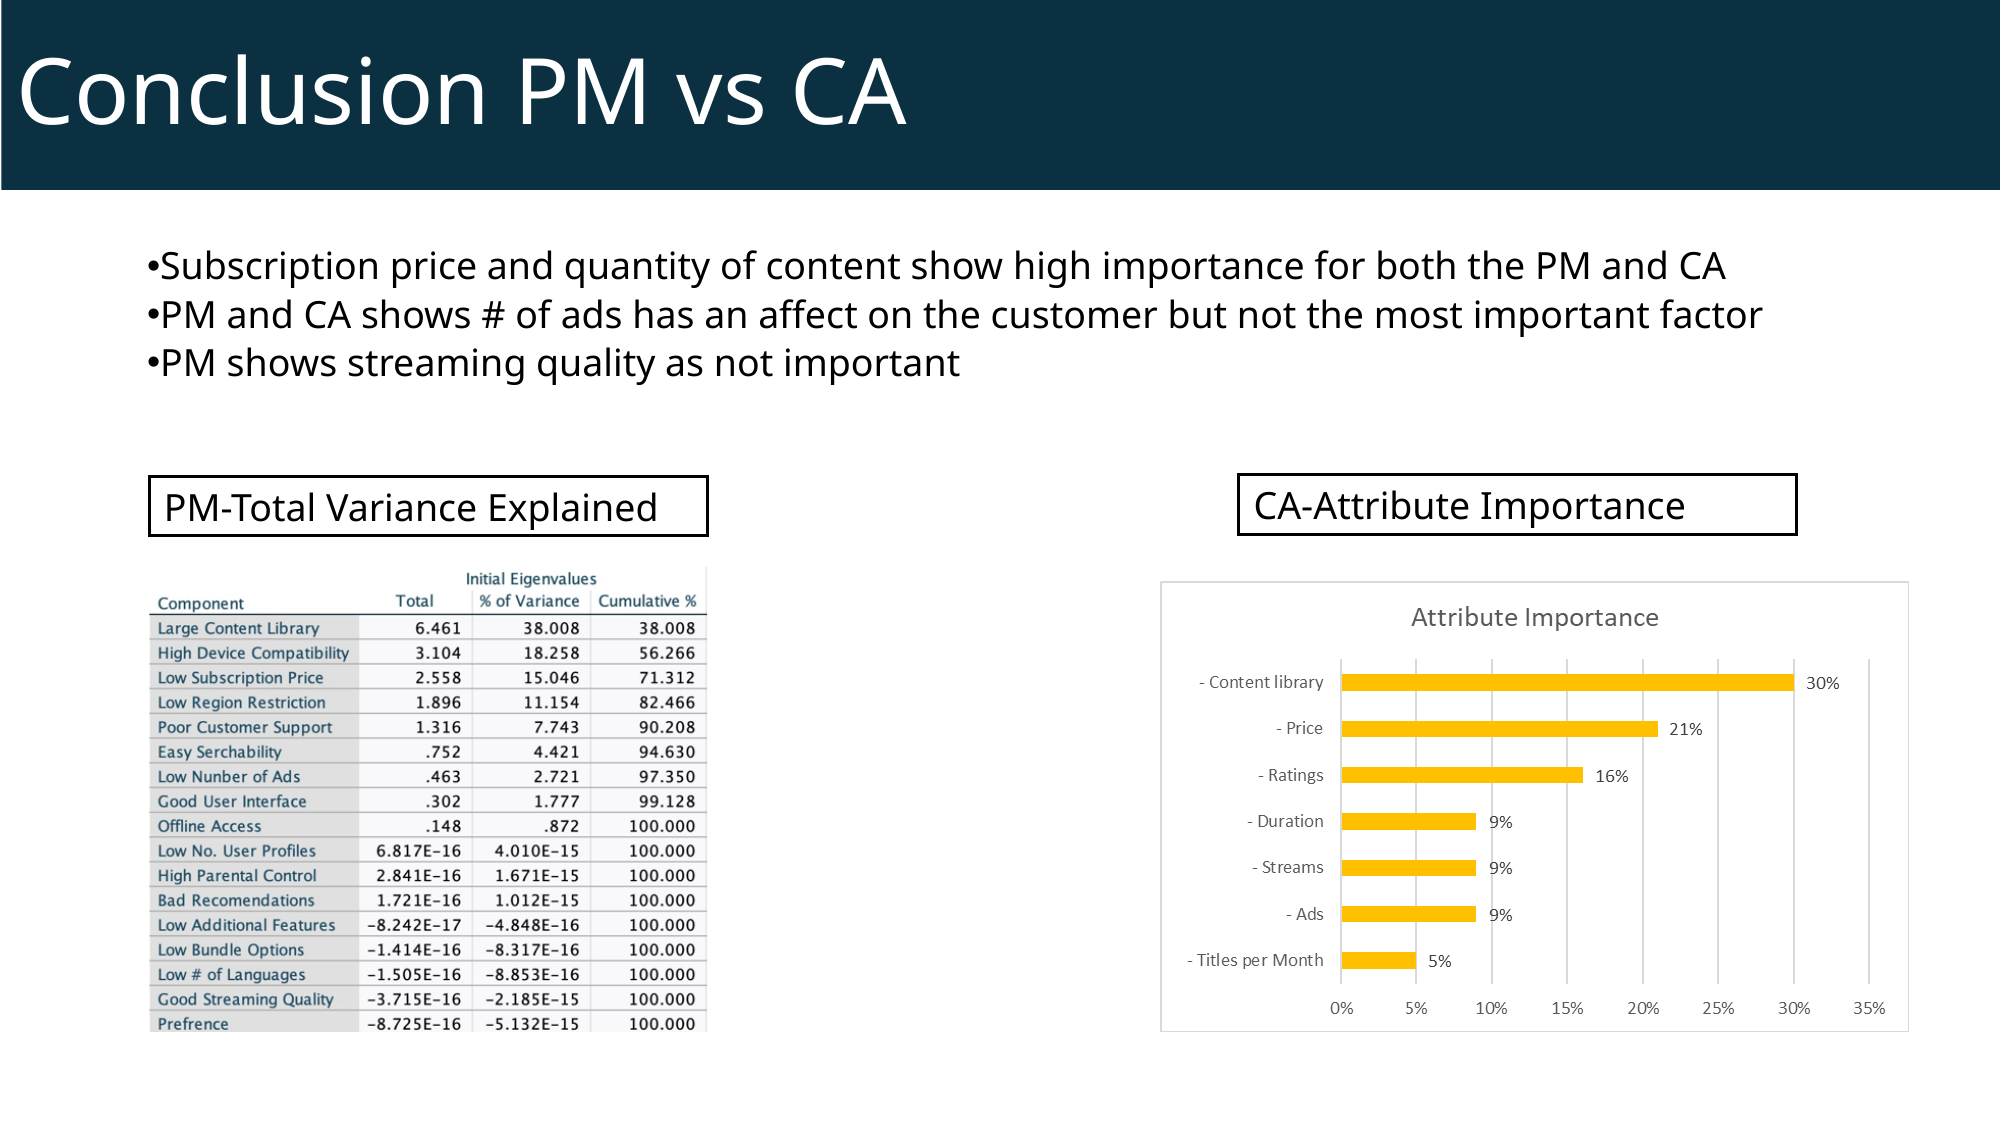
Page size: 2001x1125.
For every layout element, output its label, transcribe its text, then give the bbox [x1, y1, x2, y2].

picture [148, 561, 708, 1032]
picture [1160, 580, 1910, 1032]
title Conclusion PM vs CA [1, 0, 2000, 190]
text_box PM-Total Variance Explained [148, 475, 709, 537]
text_box CA-Attribute Importance [1237, 473, 1798, 536]
list Subscription price and quantity of content show high importance for both the PM and CA PM and CA shows # of ads has an affect on the customer but not the most important factor PM shows streaming quality as not important [132, 231, 1857, 423]
